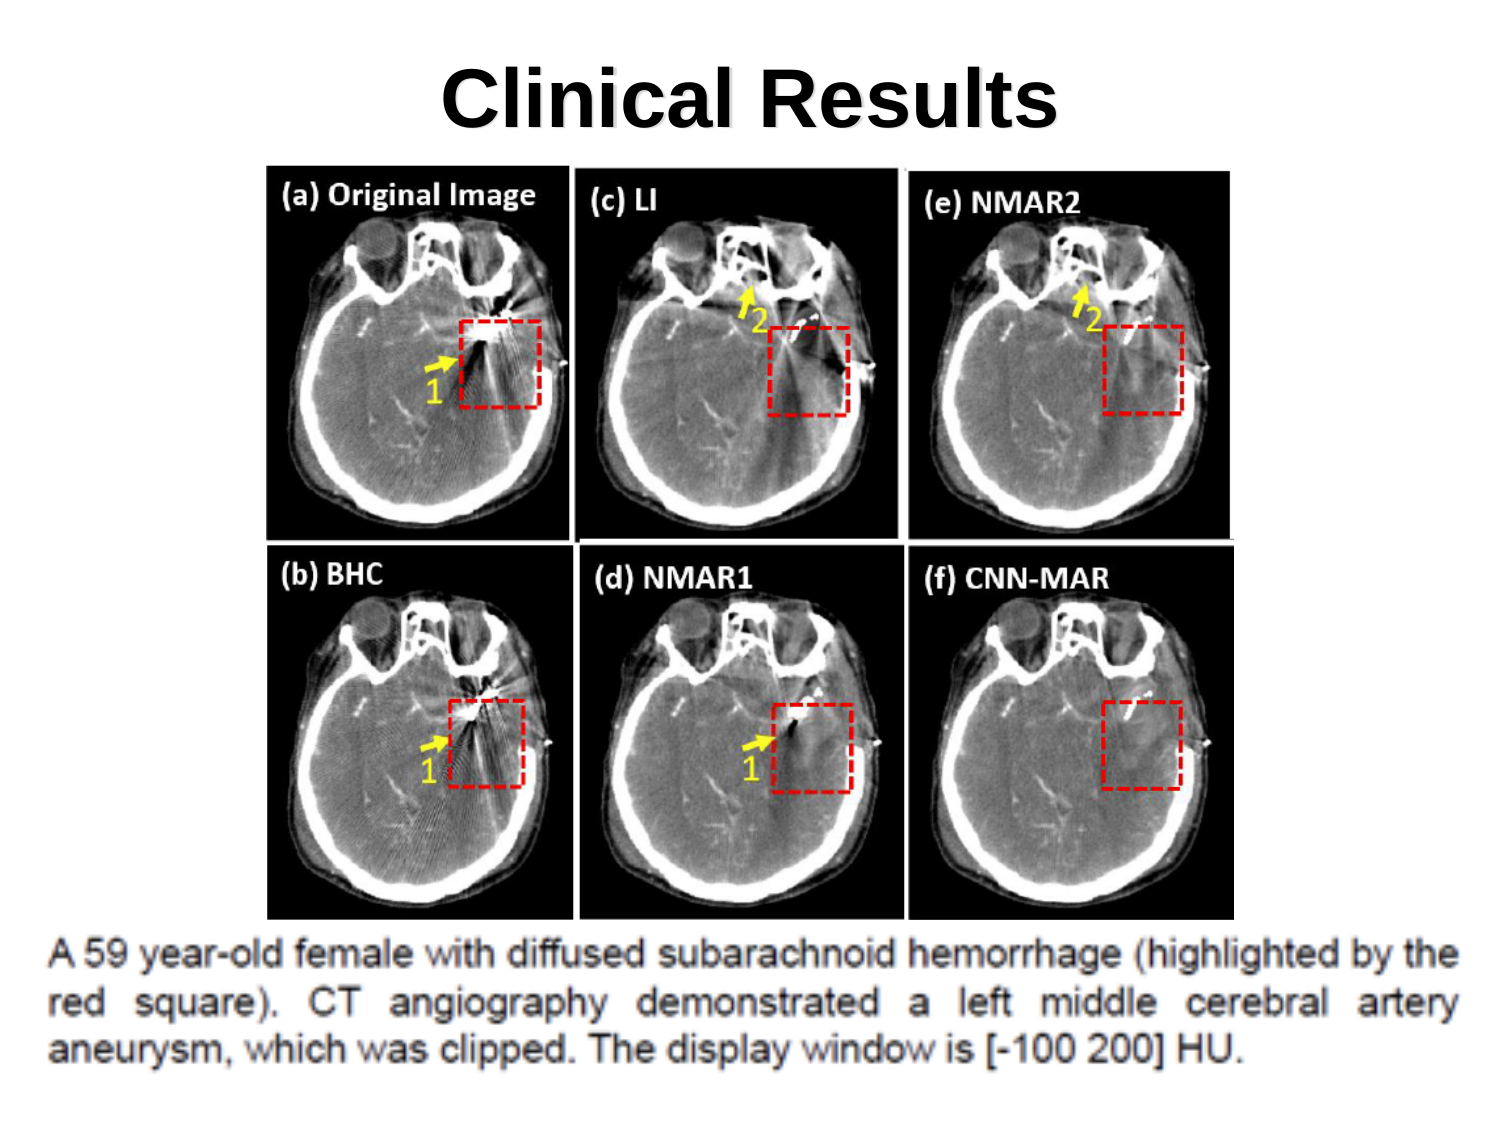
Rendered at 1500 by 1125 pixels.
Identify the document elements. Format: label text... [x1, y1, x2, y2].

picture [24, 162, 1492, 1087]
title Clinical Results [24, 24, 1476, 163]
